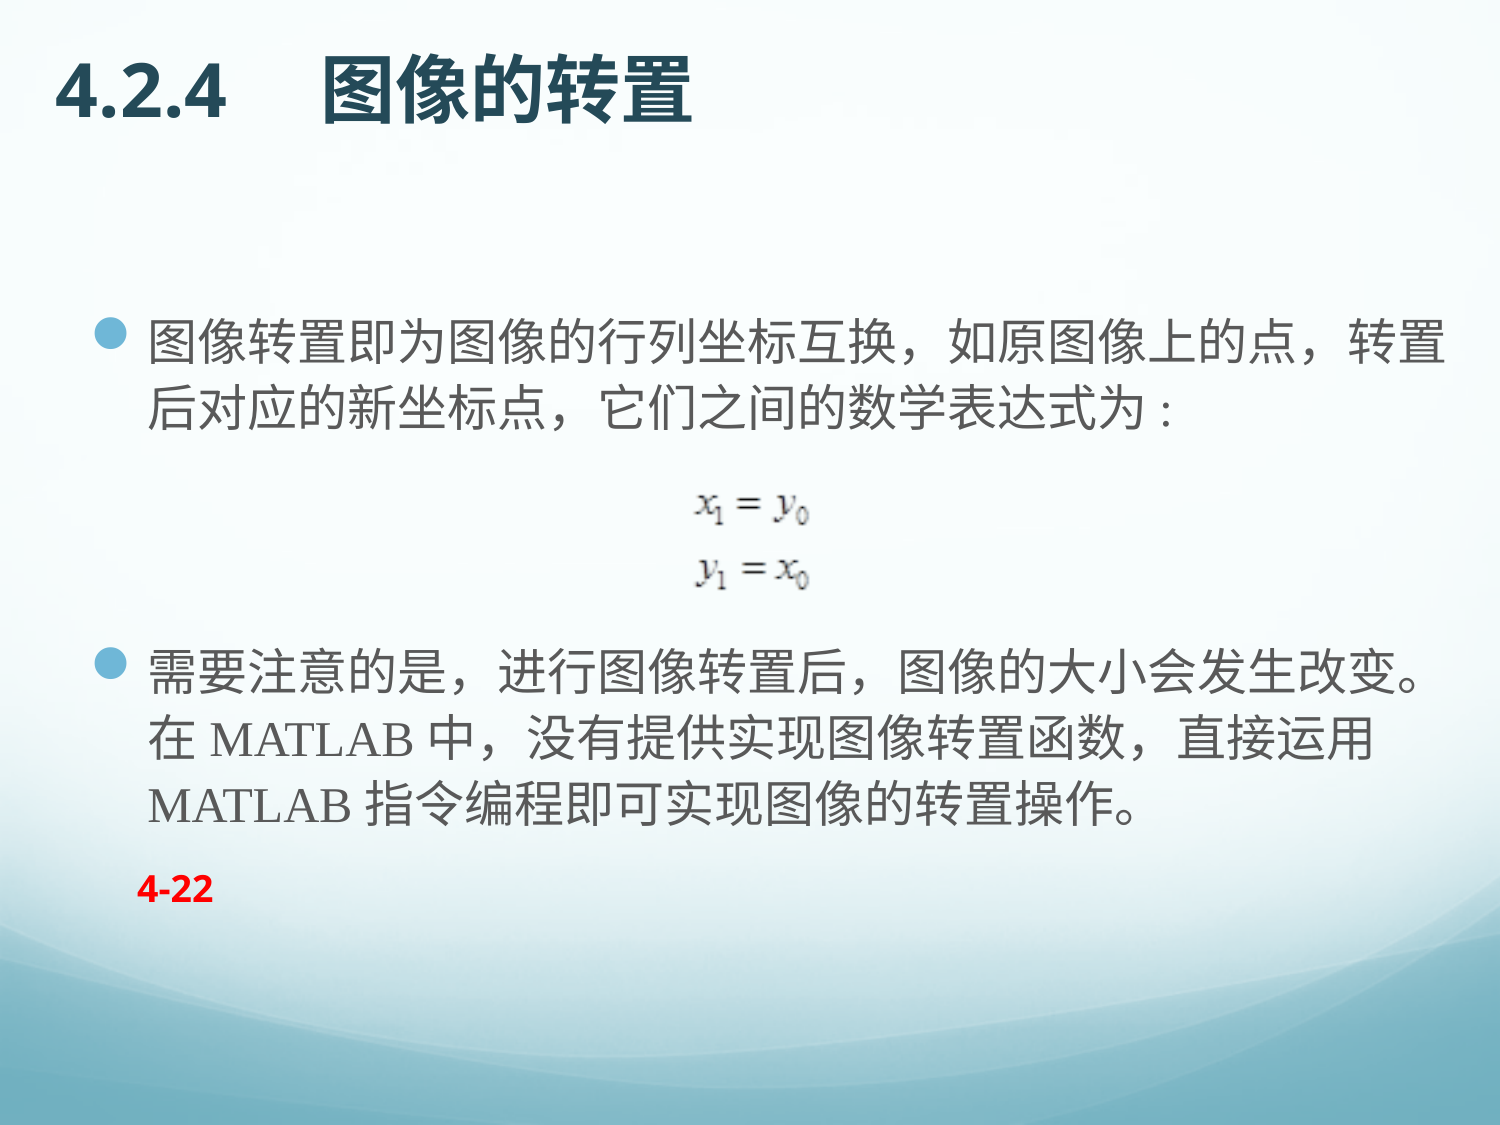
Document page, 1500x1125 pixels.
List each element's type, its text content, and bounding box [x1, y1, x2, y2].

picture [688, 471, 819, 604]
text_box 4.2.4 图像的转置 [41, 19, 1467, 157]
list 图像转置即为图像的行列坐标互换，如原图像上的点，转置后对应的新坐标点，它们之间的数学表达式为: 需要注意的是，进行图像转置后，图像的大小会发生改变。在MATLAB中，没有提供实现图像转置函数，直接运用MATLAB指令编程即可实现图像的转置操作。 [75, 296, 1500, 868]
text_box 4-22 [122, 857, 539, 918]
